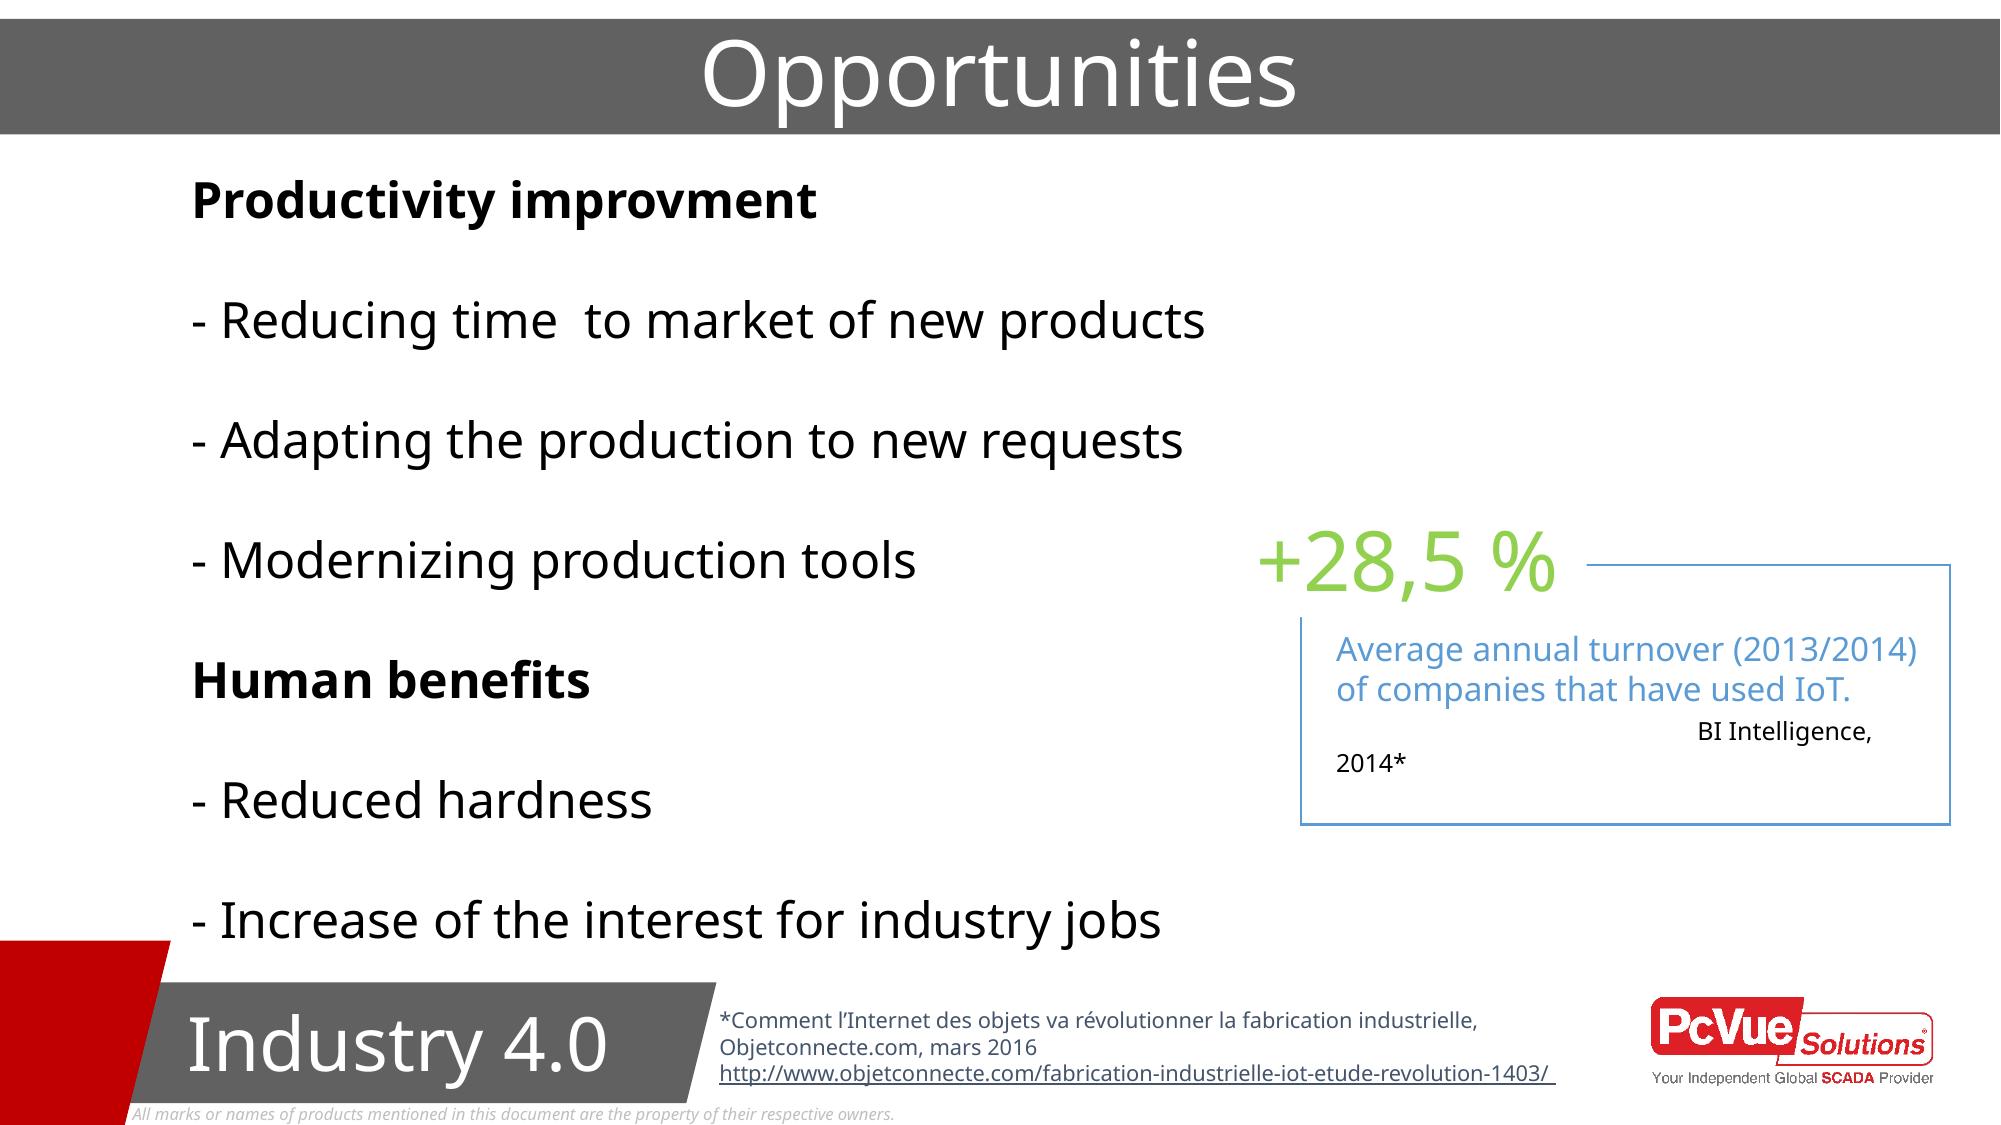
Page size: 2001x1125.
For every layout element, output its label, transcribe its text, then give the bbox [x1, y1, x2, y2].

title Opportunities [0, 18, 2000, 135]
text_box Productivity improvment - Reducing time to market of new products - Adapting the production to new requests - Modernizing production tools Human benefits - Reduced hardness - Increase of the interest for industry jobs [120, 160, 1965, 1016]
picture [1651, 1016, 1934, 1088]
text_box *Comment l’Internet des objets va révolutionner la fabrication industrielle, Objetconnecte.com, mars 2016 http://www.objetconnecte.com/fabrication-industrielle-iot-etude-revolution-1403/ [704, 999, 1648, 1093]
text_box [1185, 501, 1951, 825]
